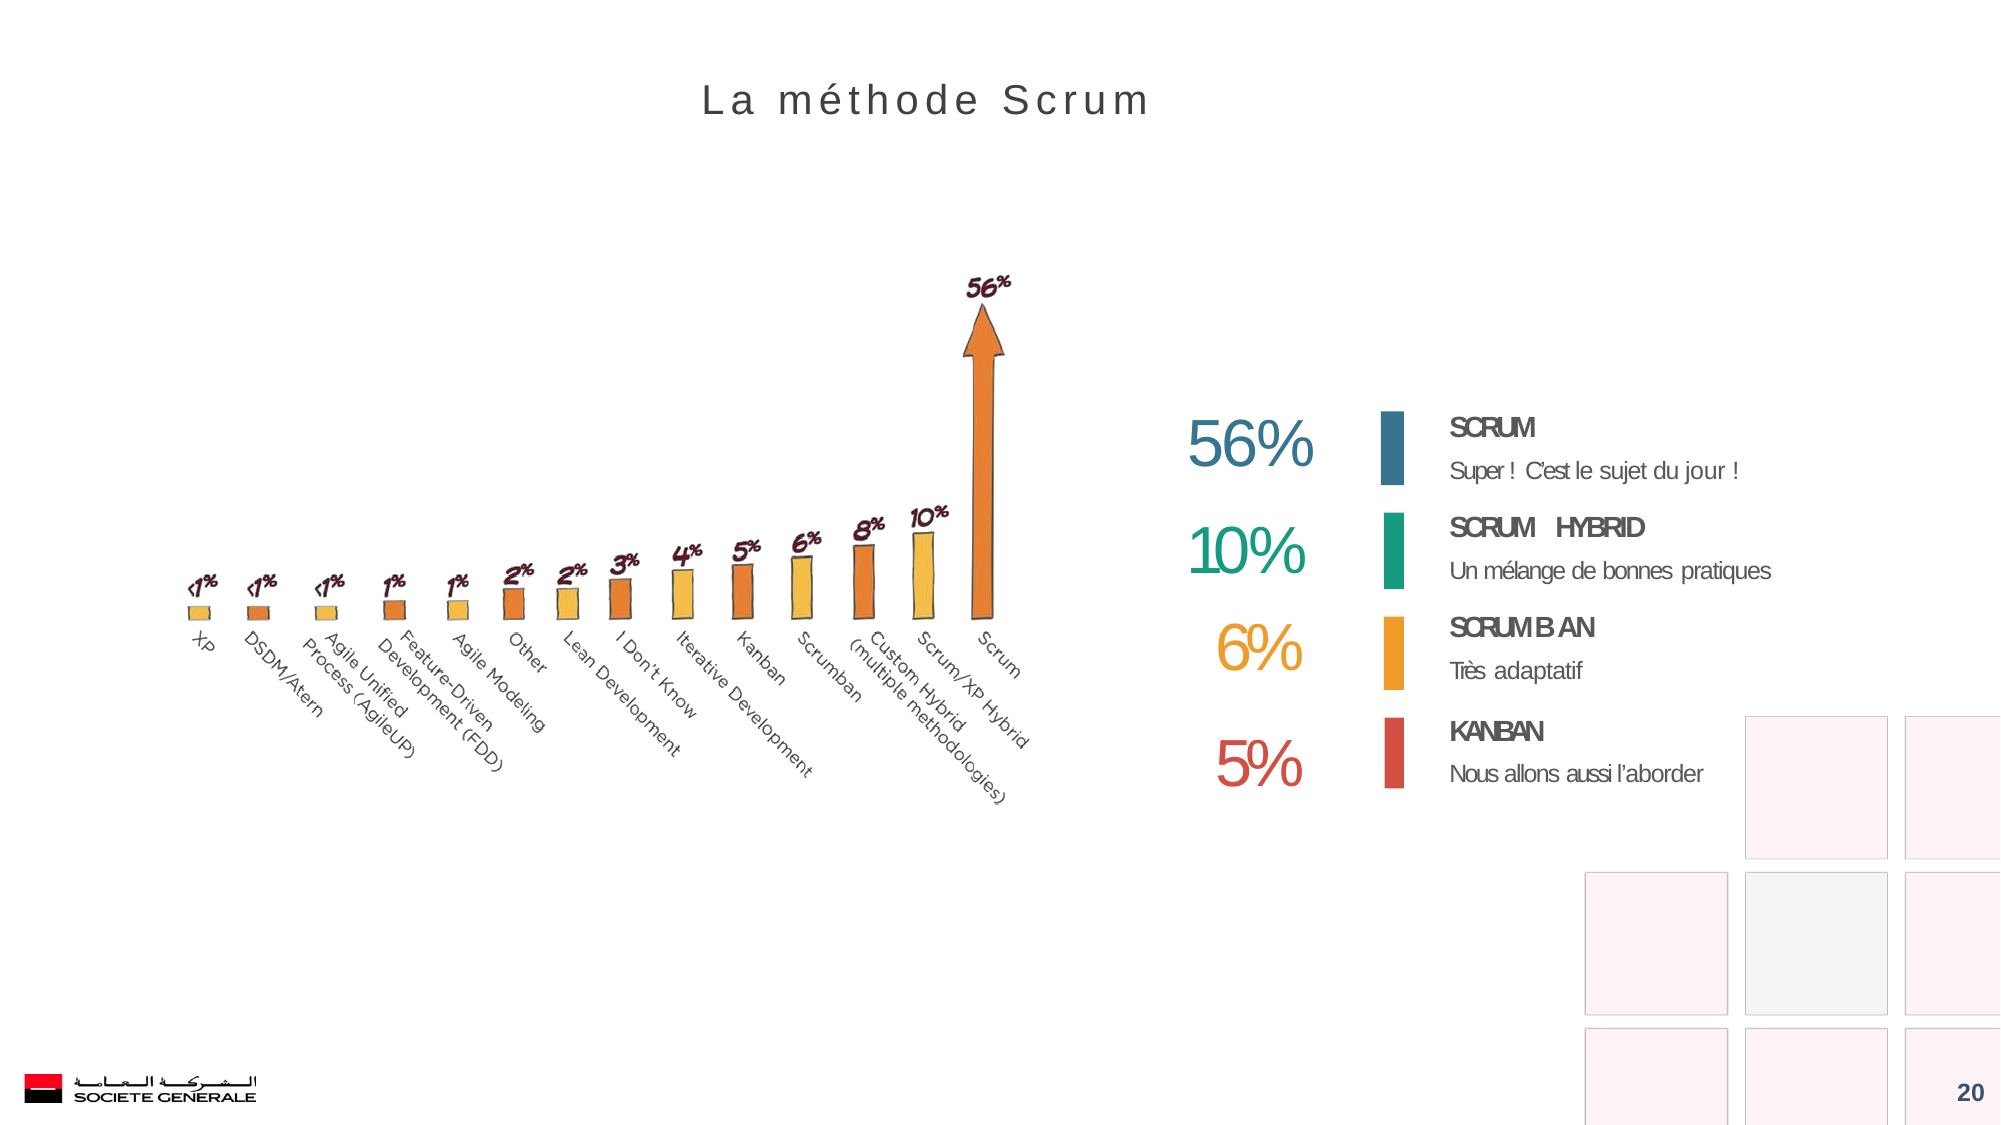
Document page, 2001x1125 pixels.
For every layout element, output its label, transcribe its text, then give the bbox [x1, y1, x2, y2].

text_box 5 % [1213, 717, 1355, 800]
text_box [1383, 512, 1404, 590]
text_box [1384, 717, 1404, 789]
text_box 10 % [1184, 504, 1384, 587]
picture [24, 1074, 256, 1103]
text_box S C R U M H Y B R I D Un mélange de bonnes pratiques [1447, 492, 2000, 585]
text_box K A N B A N Nous allons aussi l’aborder [1447, 695, 1925, 788]
text_box S C R U M Super ! C’est le sujet du jour ! [1447, 392, 1976, 485]
text_box La méthode Scrum [224, 71, 1625, 134]
text_box [1380, 411, 1404, 486]
slide_number 20 [1914, 1057, 2000, 1125]
text_box S C R U M B A N Très adaptatif [1447, 591, 1728, 685]
text_box 5 6 % [1185, 397, 1384, 480]
text_box [1383, 616, 1404, 690]
picture [1564, 692, 2001, 1125]
text_box 6 % [1213, 601, 1355, 684]
text_box [186, 272, 1030, 805]
